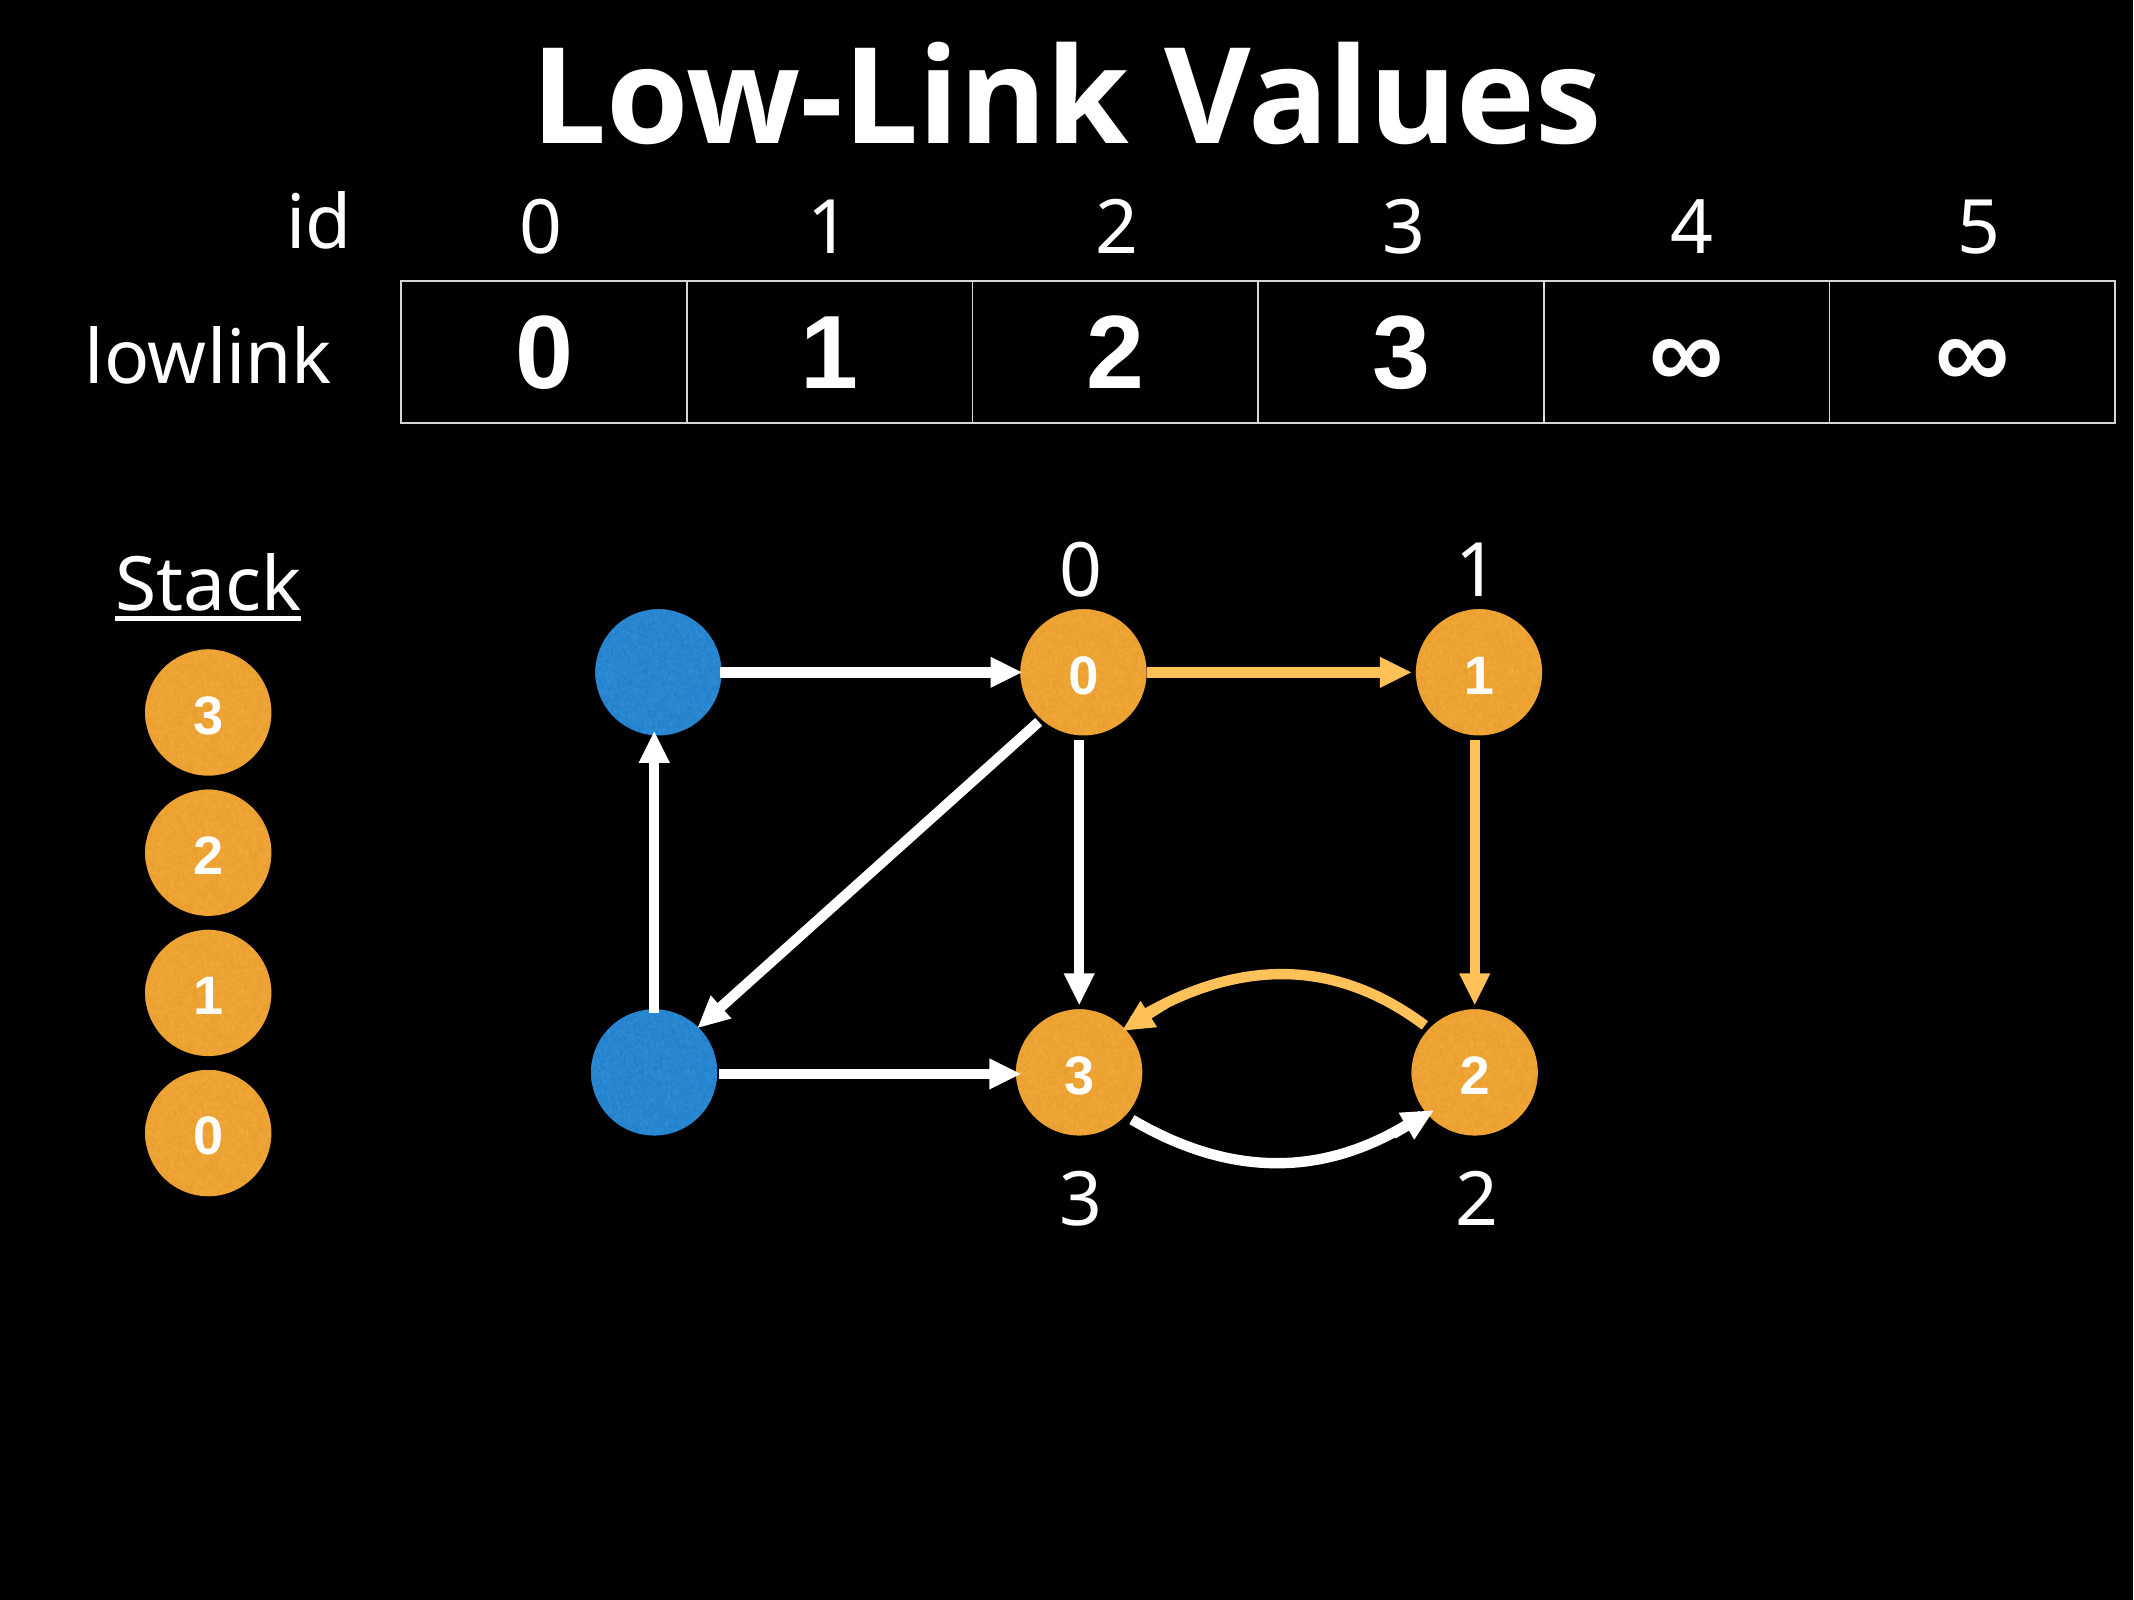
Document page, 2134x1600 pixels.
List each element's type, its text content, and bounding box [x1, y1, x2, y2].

text_box lowlink [76, 300, 341, 408]
text_box 2 [1086, 169, 1147, 277]
table_header ∞ [1830, 282, 2114, 422]
text_box 2 [145, 789, 272, 916]
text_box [590, 609, 1543, 1164]
text_box 3 [1374, 169, 1434, 277]
text_box 1 [799, 169, 860, 277]
text_box 1 [1447, 513, 1507, 609]
text_box 3 [1051, 1164, 1112, 1250]
text_box 0 [1051, 513, 1112, 609]
table_header 3 [1259, 282, 1543, 422]
table_header 1 [688, 282, 972, 422]
text_box Low-Link Values [73, 1, 2060, 179]
table_header 2 [973, 282, 1257, 422]
text_box 1 [145, 929, 272, 1057]
text_box id [277, 165, 360, 273]
text_box 0 [511, 169, 572, 277]
text_box 2 [1447, 1164, 1507, 1250]
text_box 3 [145, 649, 272, 776]
text_box 4 [1661, 169, 1722, 277]
text_box Stack [106, 527, 310, 634]
table_header 0 [402, 282, 686, 422]
text_box 0 [145, 1070, 272, 1197]
table_header ∞ [1545, 282, 1829, 422]
text_box 5 [1949, 169, 2009, 277]
